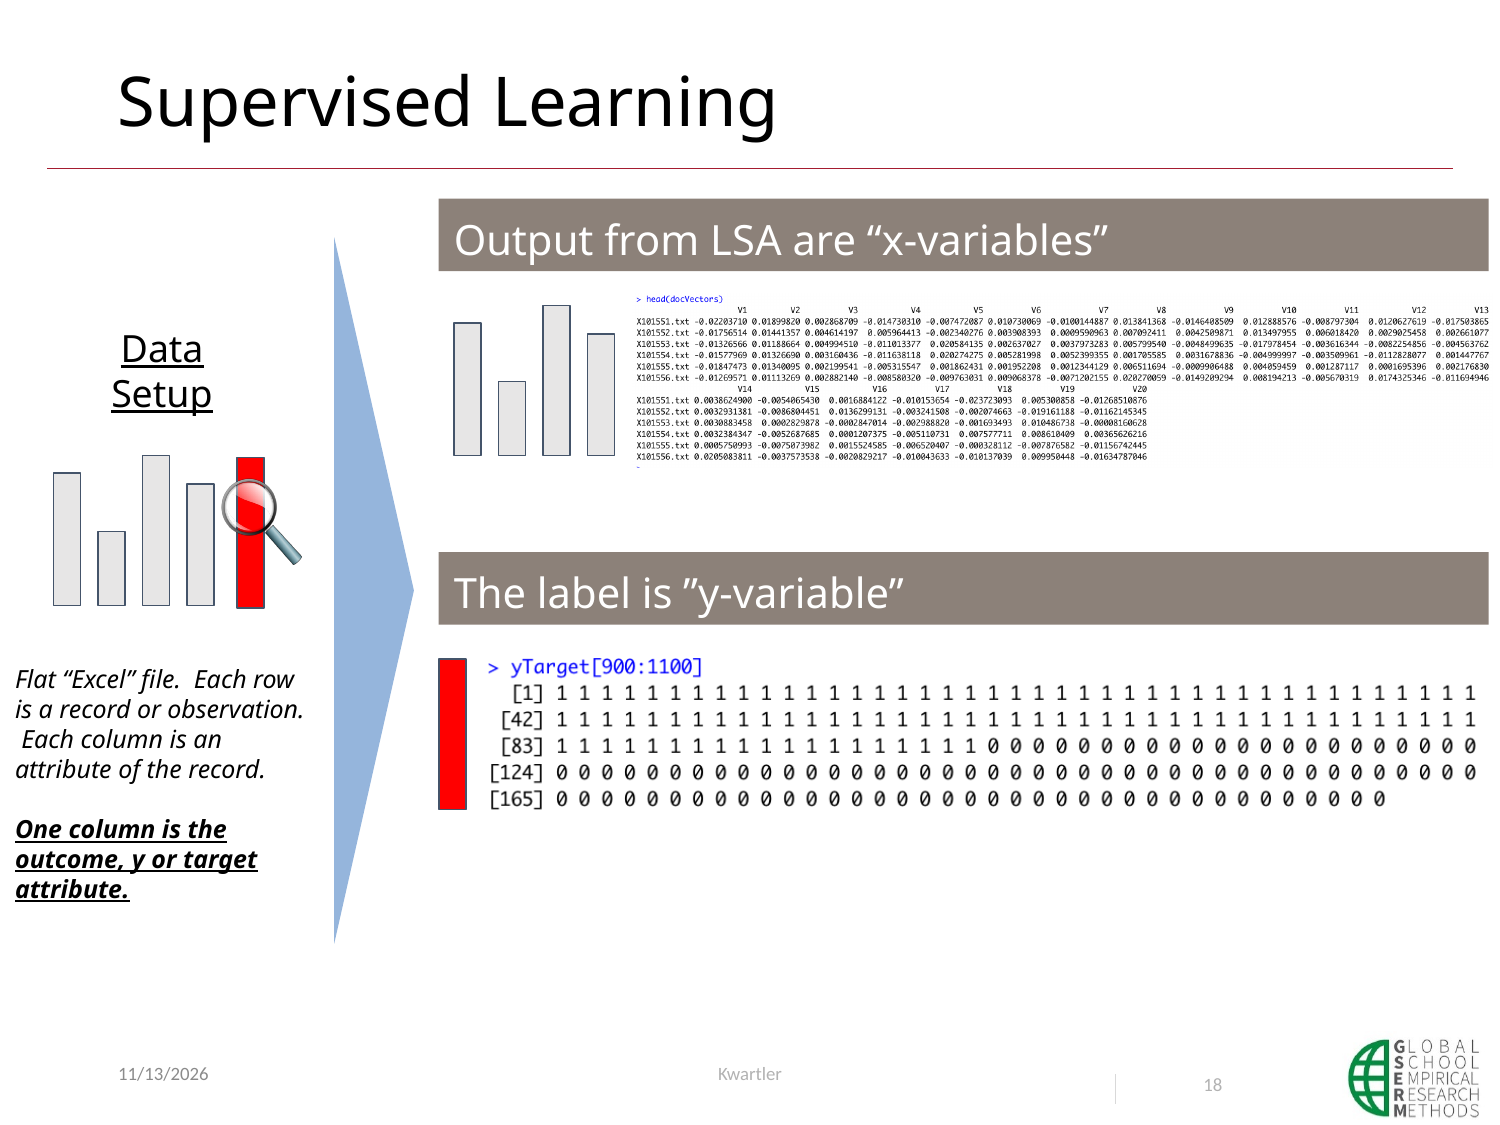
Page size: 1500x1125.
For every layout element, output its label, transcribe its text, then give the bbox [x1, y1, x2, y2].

picture [221, 478, 302, 565]
text_box Flat “Excel” file. Each row is a record or observation. Each column is an attribute of the record. One column is the outcome, y or target attribute. [0, 649, 326, 939]
text_box [439, 659, 467, 810]
picture [480, 651, 1492, 819]
text_box [236, 565, 265, 608]
picture [632, 293, 1493, 468]
picture [1342, 1031, 1500, 1120]
text_box [333, 237, 415, 944]
slide_number 18 [1188, 1042, 1330, 1103]
text_box Data Setup [64, 309, 260, 381]
text_box [236, 457, 265, 478]
title Supervised Learning [103, 59, 1397, 157]
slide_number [103, 1042, 441, 1103]
text_box The label is ”y-variable” [438, 552, 1489, 625]
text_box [453, 305, 615, 456]
footer Kwartler [496, 1042, 1004, 1103]
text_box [53, 455, 215, 606]
text_box Output from LSA are “x-variables” [438, 198, 1489, 272]
